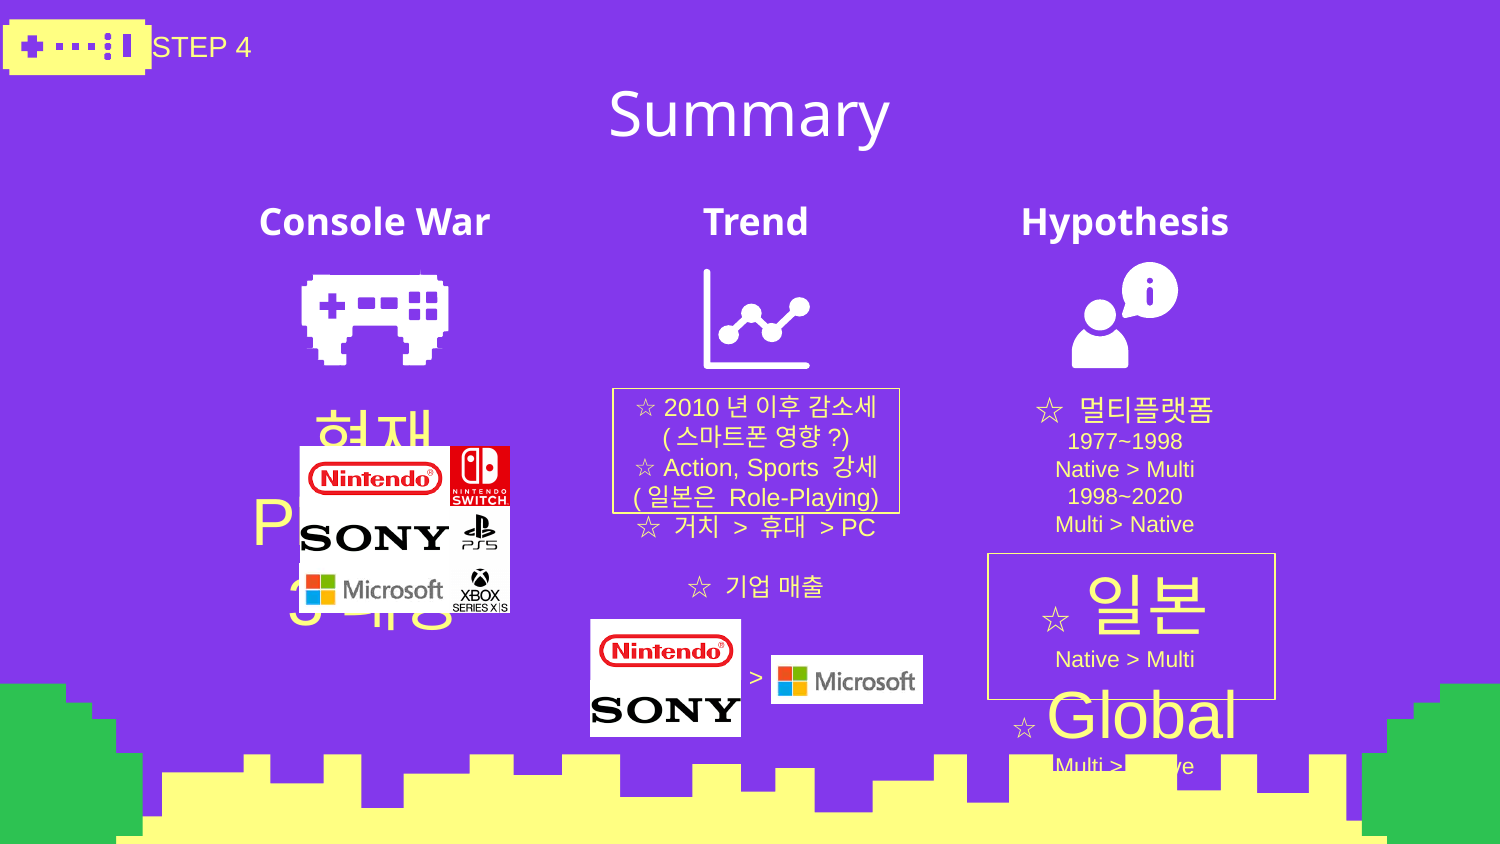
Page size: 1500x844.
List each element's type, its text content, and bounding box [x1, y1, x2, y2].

table_cell 0.486 [1103, 700, 1108, 737]
subtitle Hypothesis [975, 198, 1275, 273]
title Summary [116, 73, 1383, 151]
picture [299, 446, 511, 613]
picture [770, 655, 923, 704]
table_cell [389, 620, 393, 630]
subtitle ☆ 멀티플랫폼 1977~1998 Native > Multi 1998~2020 Multi > Native ☆ 일본 Native > Multi ☆ Global Multi > Native [975, 391, 1275, 694]
table_cell 0.486 [413, 620, 450, 629]
subtitle Trend [606, 198, 907, 273]
table_cell 0.486 [1115, 703, 1146, 738]
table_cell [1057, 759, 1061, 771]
table_cell 0.486 [1050, 700, 1092, 738]
text_box STEP 4 [110, 22, 315, 68]
subtitle ☆ 2010년 이후 감소세 (스마트폰 영향?) ☆ Action, Sports 강세 (일본은 Role-Playing) ☆ 거치 > 휴대 > PC ☆ 기업 매출 > [606, 391, 907, 700]
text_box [48, 0, 106, 122]
table_cell 0.486 [257, 500, 291, 544]
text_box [1071, 261, 1179, 369]
subtitle 현재 Platform 3대장 [225, 398, 525, 446]
text_box [612, 388, 900, 514]
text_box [295, 268, 455, 372]
picture [589, 618, 742, 737]
table_cell 0.486 [1189, 703, 1223, 738]
table_cell 0.486 [1154, 700, 1183, 738]
subtitle Console War [225, 198, 525, 273]
table_cell 0.486 [290, 613, 317, 625]
table_cell 0.486 [1228, 700, 1233, 737]
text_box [703, 268, 811, 370]
text_box [988, 553, 1275, 700]
